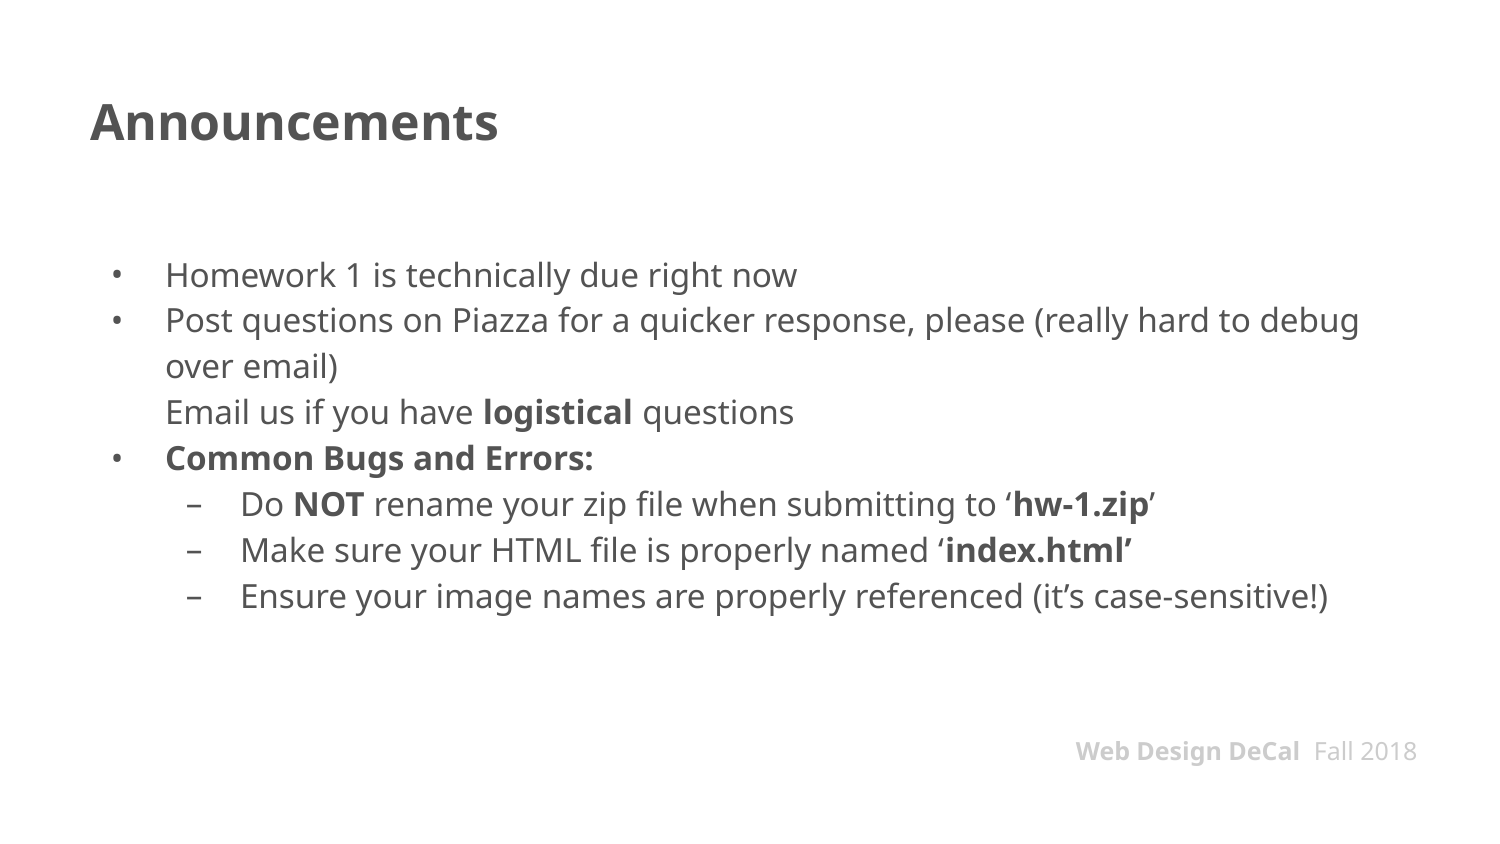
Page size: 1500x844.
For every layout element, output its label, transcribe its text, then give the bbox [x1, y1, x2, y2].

title Announcements [75, 75, 1425, 150]
list Homework 1 is technically due right now Post questions on Piazza for a quicker response, please (really hard to debug over email) Email us if you have logistical questions Common Bugs and Errors: Do NOT rename your zip file when submitting to ‘hw-1.zip’ Make sure your HTML file is properly named ‘index.html’ Ensure your image names are properly referenced (it’s case-sensitive!) [75, 168, 1425, 694]
